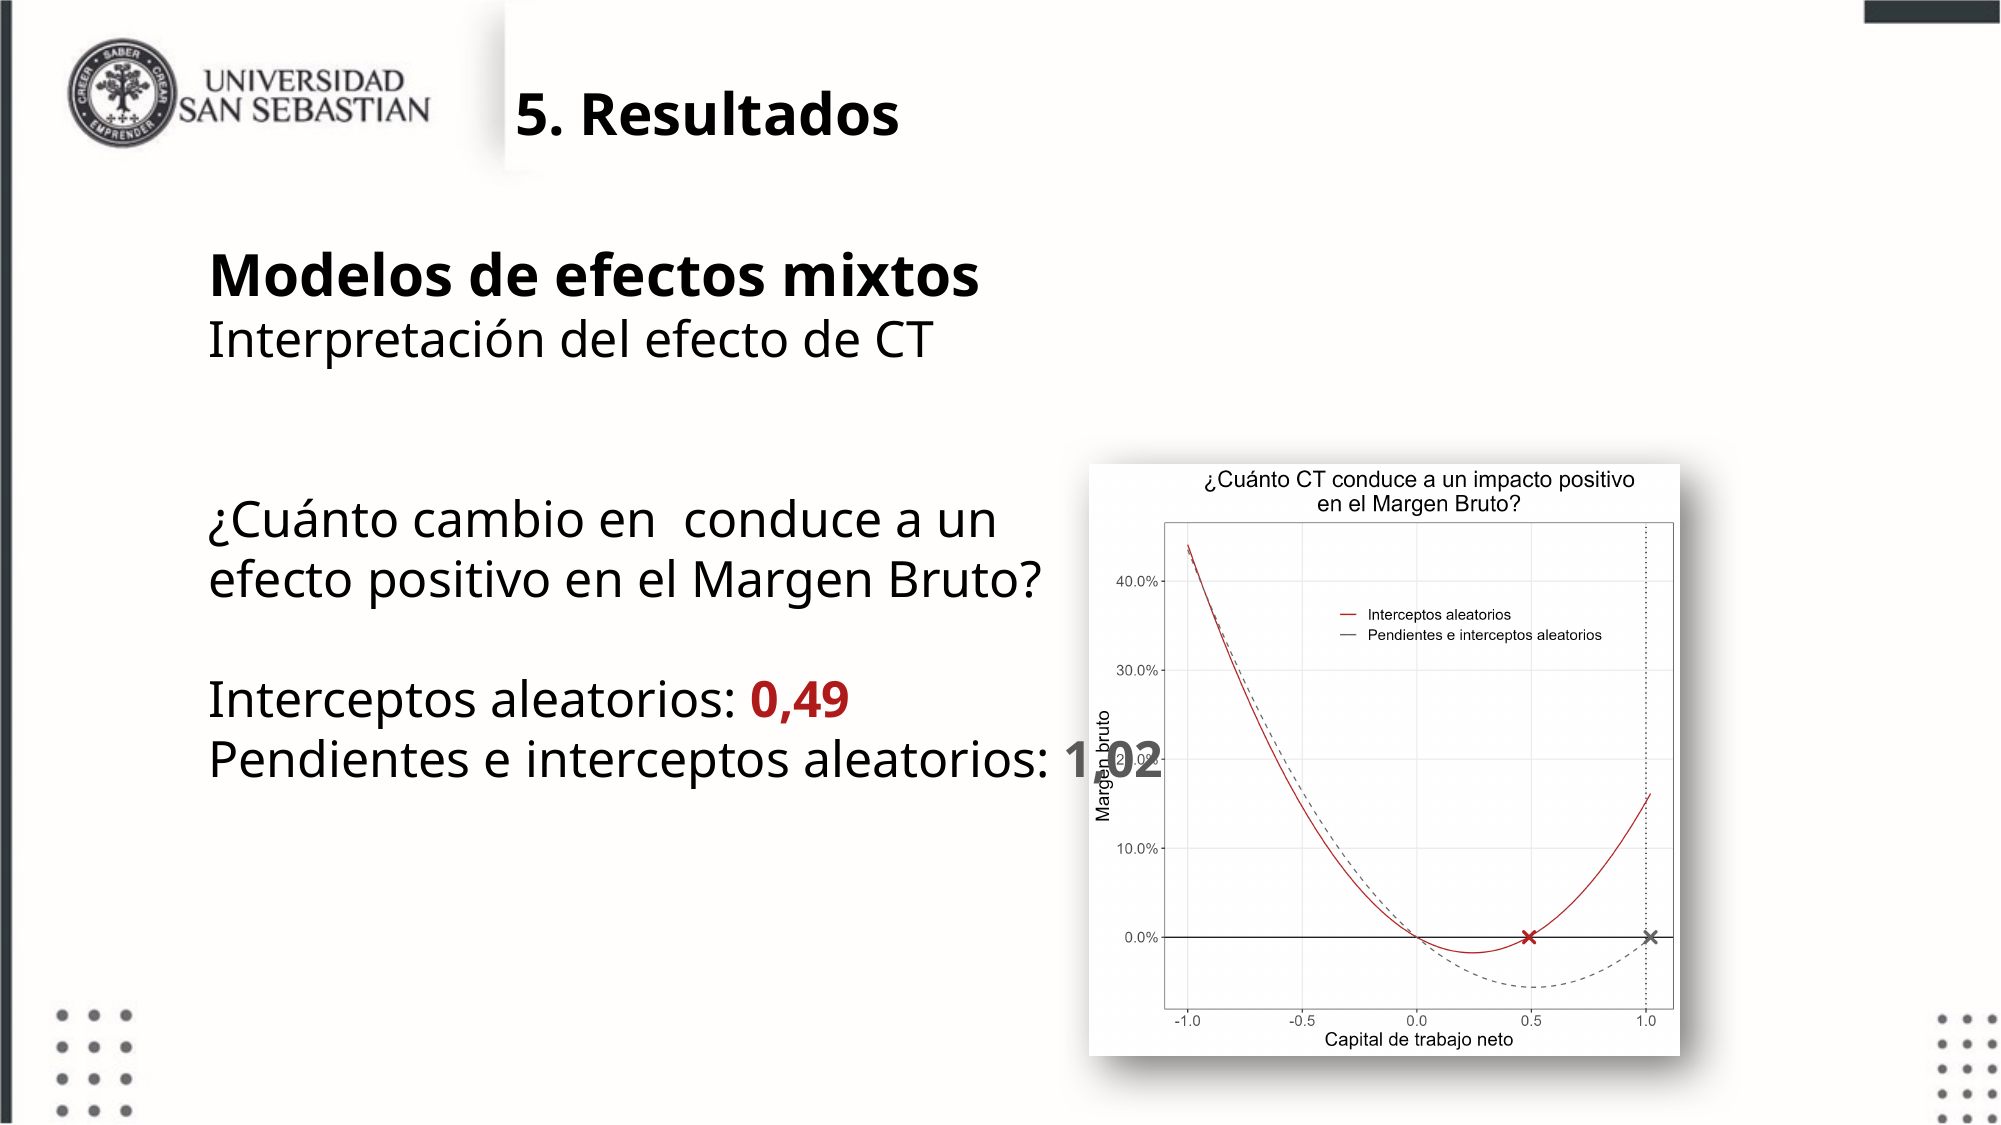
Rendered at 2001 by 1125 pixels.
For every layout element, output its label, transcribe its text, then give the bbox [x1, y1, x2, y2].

picture [0, 0, 2001, 1125]
text_box 5. Resultados [500, 69, 2000, 155]
